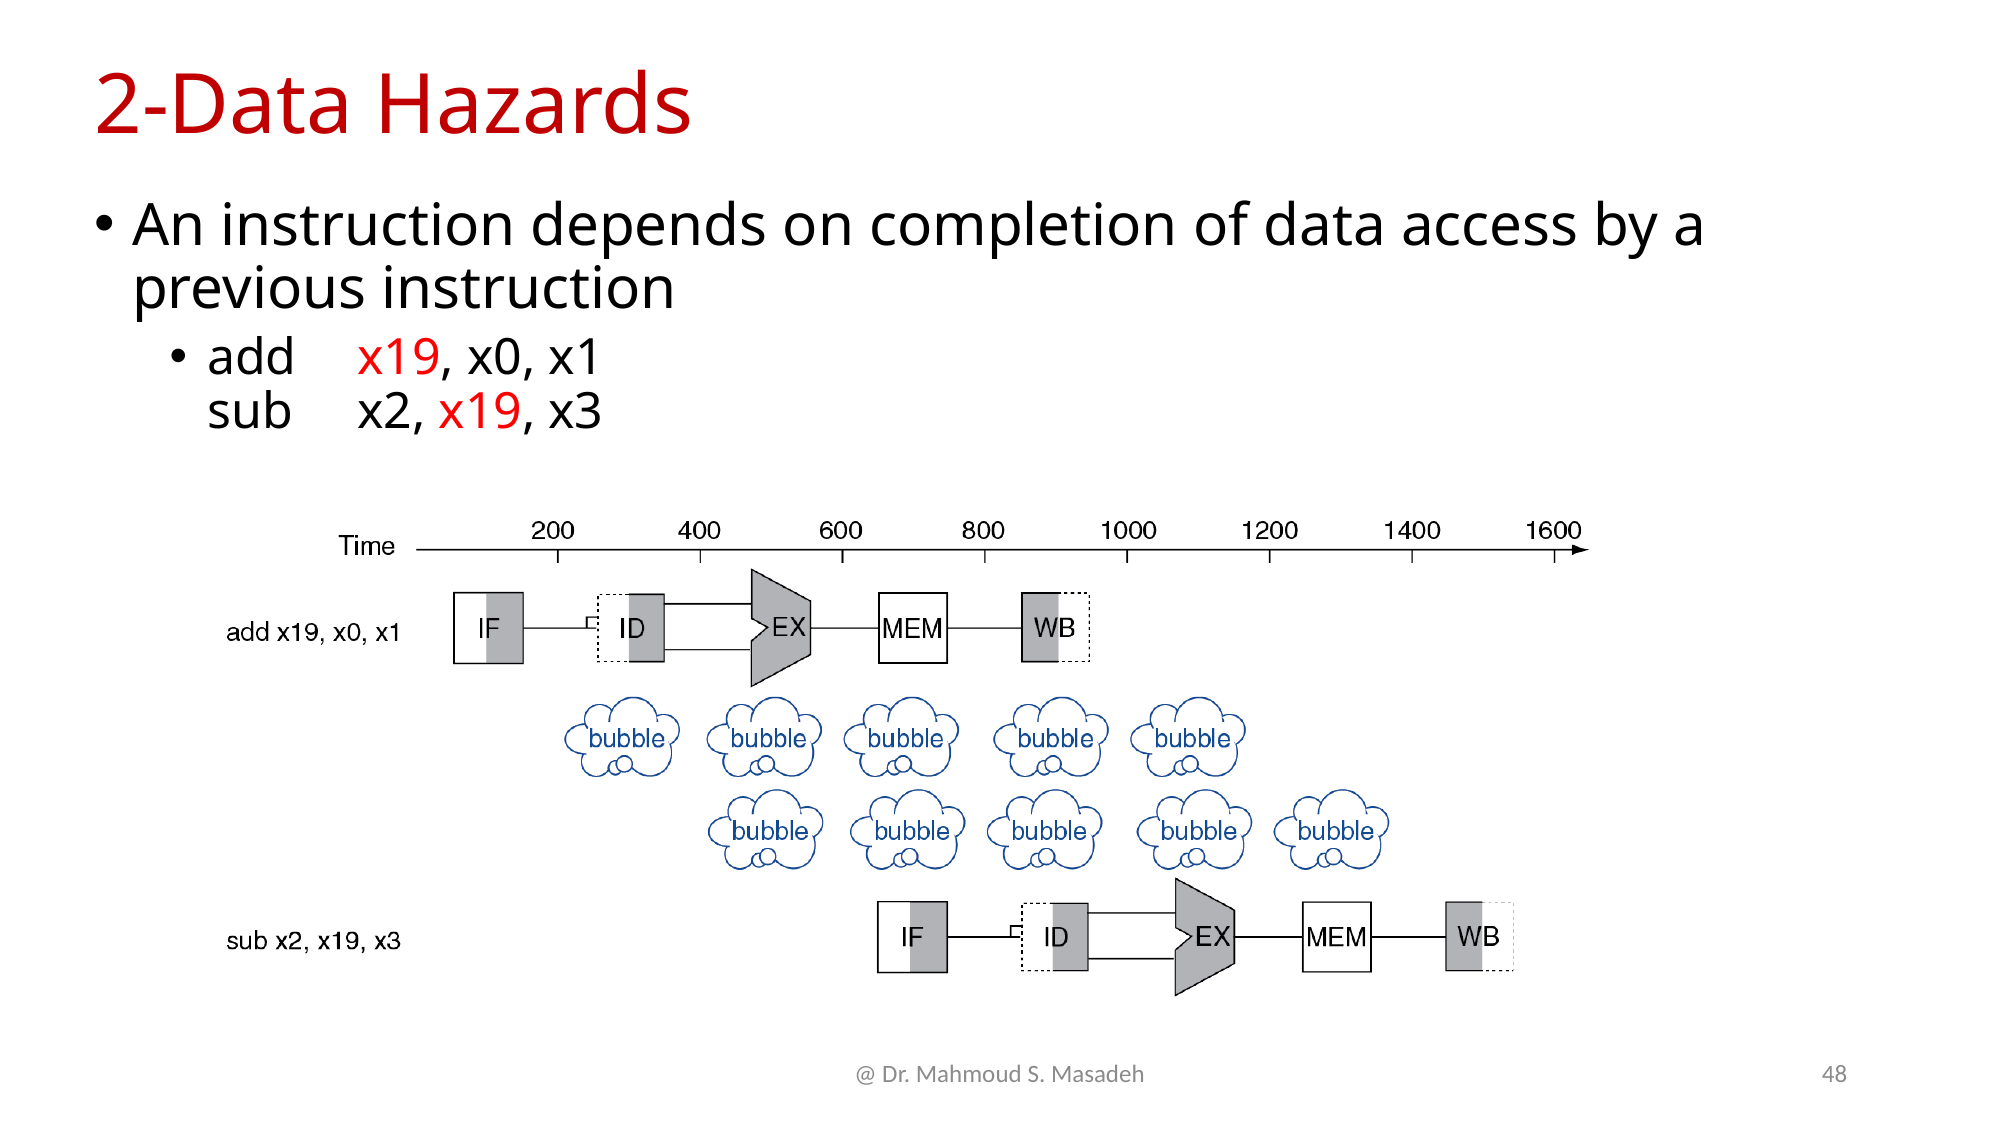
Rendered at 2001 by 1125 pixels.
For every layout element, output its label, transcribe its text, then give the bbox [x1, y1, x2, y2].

title 2-Data Hazards [79, 59, 1929, 154]
footer @ Dr. Mahmoud S. Masadeh [662, 1042, 1338, 1103]
slide_number 48 [1412, 1042, 1863, 1103]
list An instruction depends on completion of data access by a previous instruction add x19, x0, x1 sub x2, x19, x3 [79, 187, 1947, 470]
picture [225, 516, 1589, 997]
